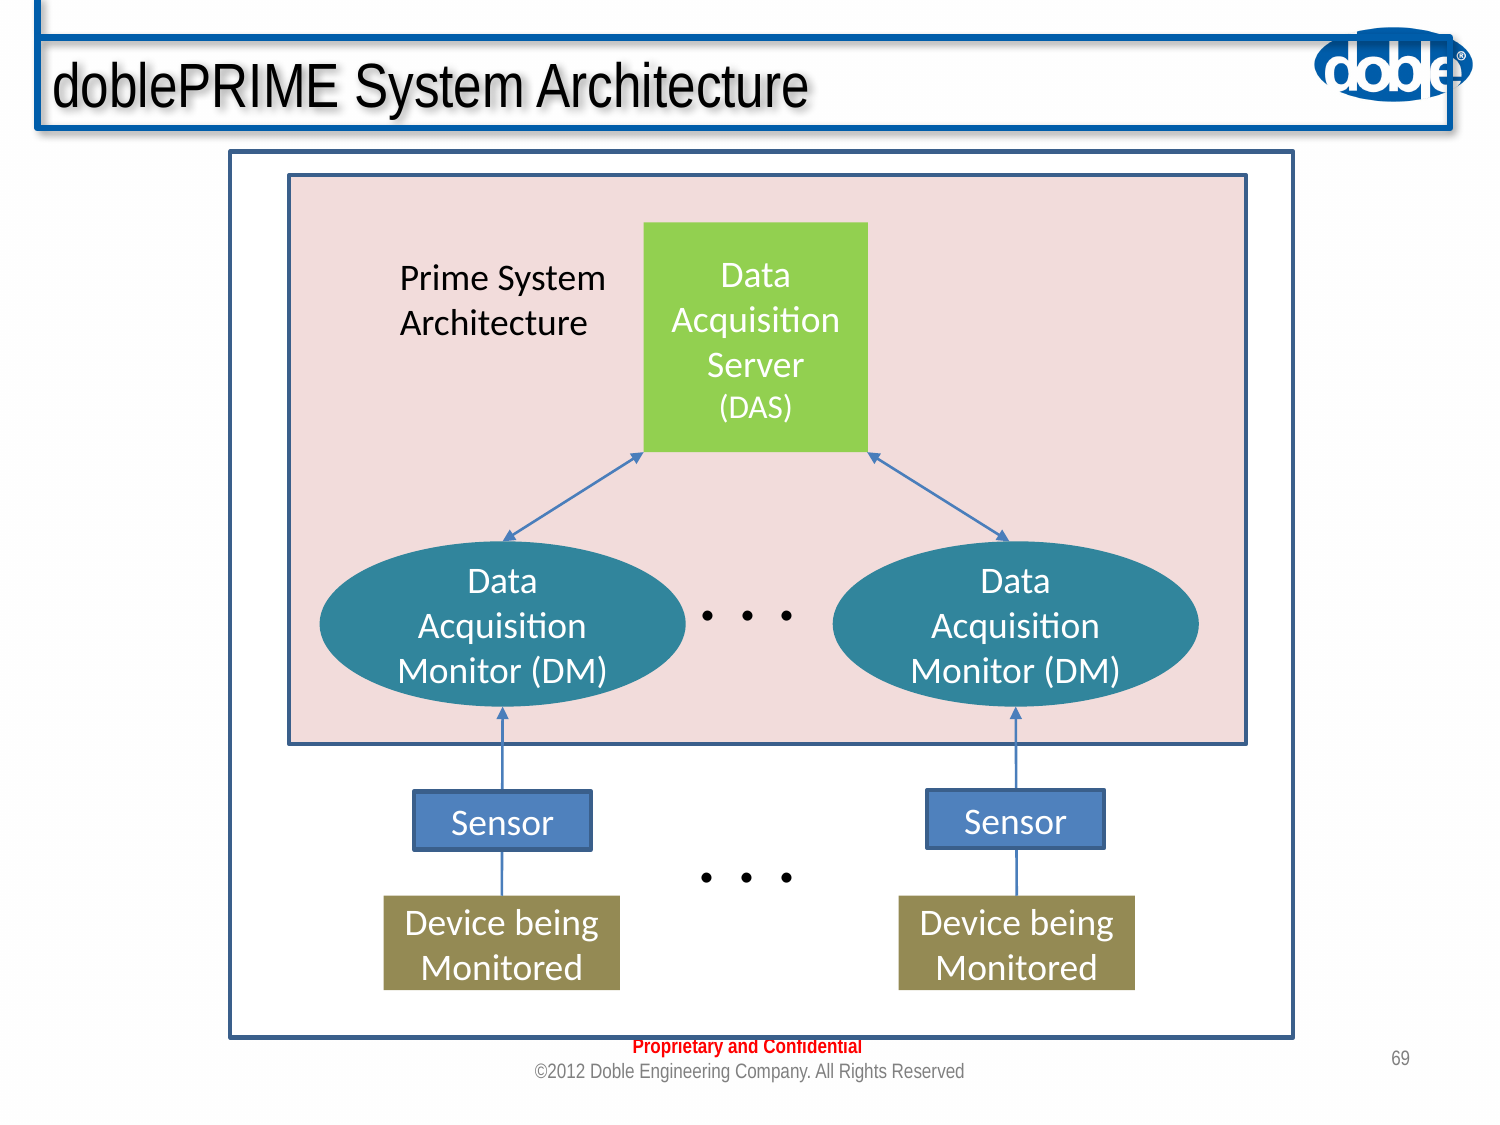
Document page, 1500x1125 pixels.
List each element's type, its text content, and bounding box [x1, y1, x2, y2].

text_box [866, 451, 1010, 542]
text_box Sensor [508, 789, 593, 852]
text_box Sensor [412, 789, 496, 852]
text_box . . . [681, 791, 831, 907]
picture [0, 0, 1500, 1125]
text_box Data Acquisition Monitor (DM) [317, 539, 683, 709]
title doblePRIME System Architecture [34, 34, 1453, 131]
text_box Device being Monitored [897, 894, 1137, 992]
text_box Sensor [925, 788, 1010, 850]
text_box Data Acquisition Server (DAS) [642, 220, 870, 454]
text_box . . . [682, 529, 832, 645]
text_box [287, 173, 1248, 746]
text_box Data Acquisition Monitor (DM) [830, 539, 1201, 709]
text_box Prime System Architecture [384, 246, 630, 351]
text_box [502, 451, 644, 542]
text_box Sensor [1022, 788, 1106, 850]
text_box Device being Monitored [382, 894, 622, 992]
text_box [228, 149, 1295, 1040]
